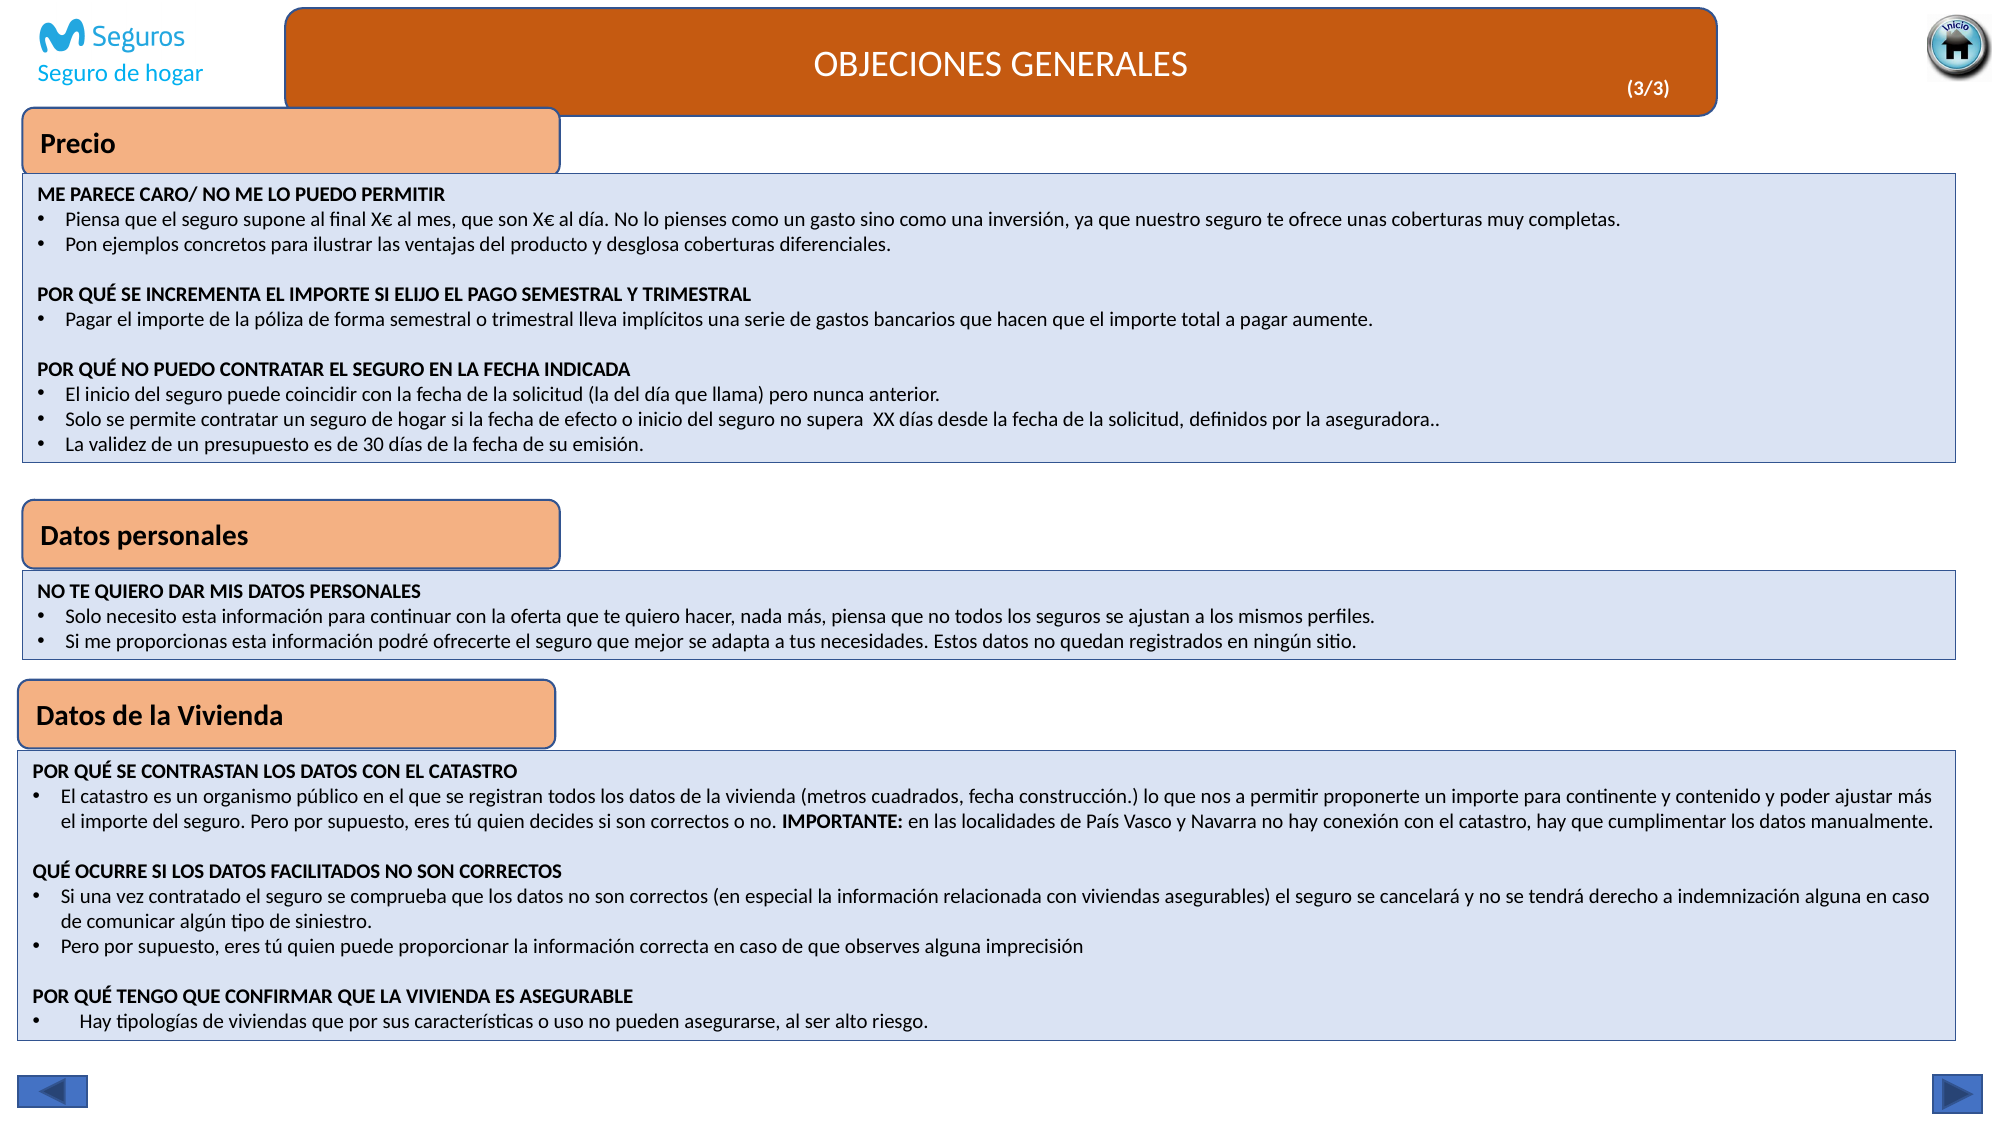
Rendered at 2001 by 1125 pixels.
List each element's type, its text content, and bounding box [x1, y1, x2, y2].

picture [1927, 14, 1992, 82]
text_box Seguro de hogar [22, 46, 219, 94]
text_box [1932, 1074, 1983, 1114]
picture [22, 2, 196, 66]
text_box OBJECIONES GENERALES [284, 7, 1718, 117]
text_box POR QUÉ SE CONTRASTAN LOS DATOS CON EL CATASTRO El catastro es un organismo público en el que se registran todos los datos de la vivienda (metros cuadrados, fecha construcción.) lo que nos a permitir proponerte un importe para continente y contenido y poder ajustar más el importe del seguro. Pero por supuesto, eres tú quien decides si son correctos o no. IMPORTANTE: en las localidades de País Vasco y Navarra no hay conexión con el catastro, hay que cumplimentar los datos manualmente. QUÉ OCURRE SI LOS DATOS FACILITADOS NO SON CORRECTOS Si una vez contratado el seguro se comprueba que los datos no son correctos (en especial la información relacionada con viviendas asegurables) el seguro se cancelará y no se tendrá derecho a indemnización alguna en caso de comunicar algún tipo de siniestro. Pero por supuesto, eres tú quien puede proporcionar la información correcta en caso de que observes alguna imprecisión POR QUÉ TENGO QUE CONFIRMAR QUE LA VIVIENDA ES ASEGURABLE Hay tipologías de viviendas que por sus características o uso no pueden asegurarse, al ser alto riesgo. [17, 750, 1956, 1041]
text_box ME PARECE CARO/ NO ME LO PUEDO PERMITIR Piensa que el seguro supone al final X€ al mes, que son X€ al día. No lo pienses como un gasto sino como una inversión, ya que nuestro seguro te ofrece unas coberturas muy completas. Pon ejemplos concretos para ilustrar las ventajas del producto y desglosa coberturas diferenciales. POR QUÉ SE INCREMENTA EL IMPORTE SI ELIJO EL PAGO SEMESTRAL Y TRIMESTRAL Pagar el importe de la póliza de forma semestral o trimestral lleva implícitos una serie de gastos bancarios que hacen que el importe total a pagar aumente. POR QUÉ NO PUEDO CONTRATAR EL SEGURO EN LA FECHA INDICADA El inicio del seguro puede coincidir con la fecha de la solicitud (la del día que llama) pero nunca anterior. Solo se permite contratar un seguro de hogar si la fecha de efecto o inicio del seguro no supera XX días desde la fecha de la solicitud, definidos por la aseguradora.. La validez de un presupuesto es de 30 días de la fecha de su emisión. [22, 173, 1956, 463]
text_box NO TE QUIERO DAR MIS DATOS PERSONALES Solo necesito esta información para continuar con la oferta que te quiero hacer, nada más, piensa que no todos los seguros se ajustan a los mismos perfiles. Si me proporcionas esta información podré ofrecerte el seguro que mejor se adapta a tus necesidades. Estos datos no quedan registrados en ningún sitio. [22, 570, 1956, 660]
text_box (3/3) [1612, 67, 1685, 107]
text_box Datos personales [21, 498, 561, 570]
text_box Precio [21, 106, 561, 173]
text_box [17, 1075, 88, 1108]
text_box Datos de la Vivienda [16, 678, 557, 750]
